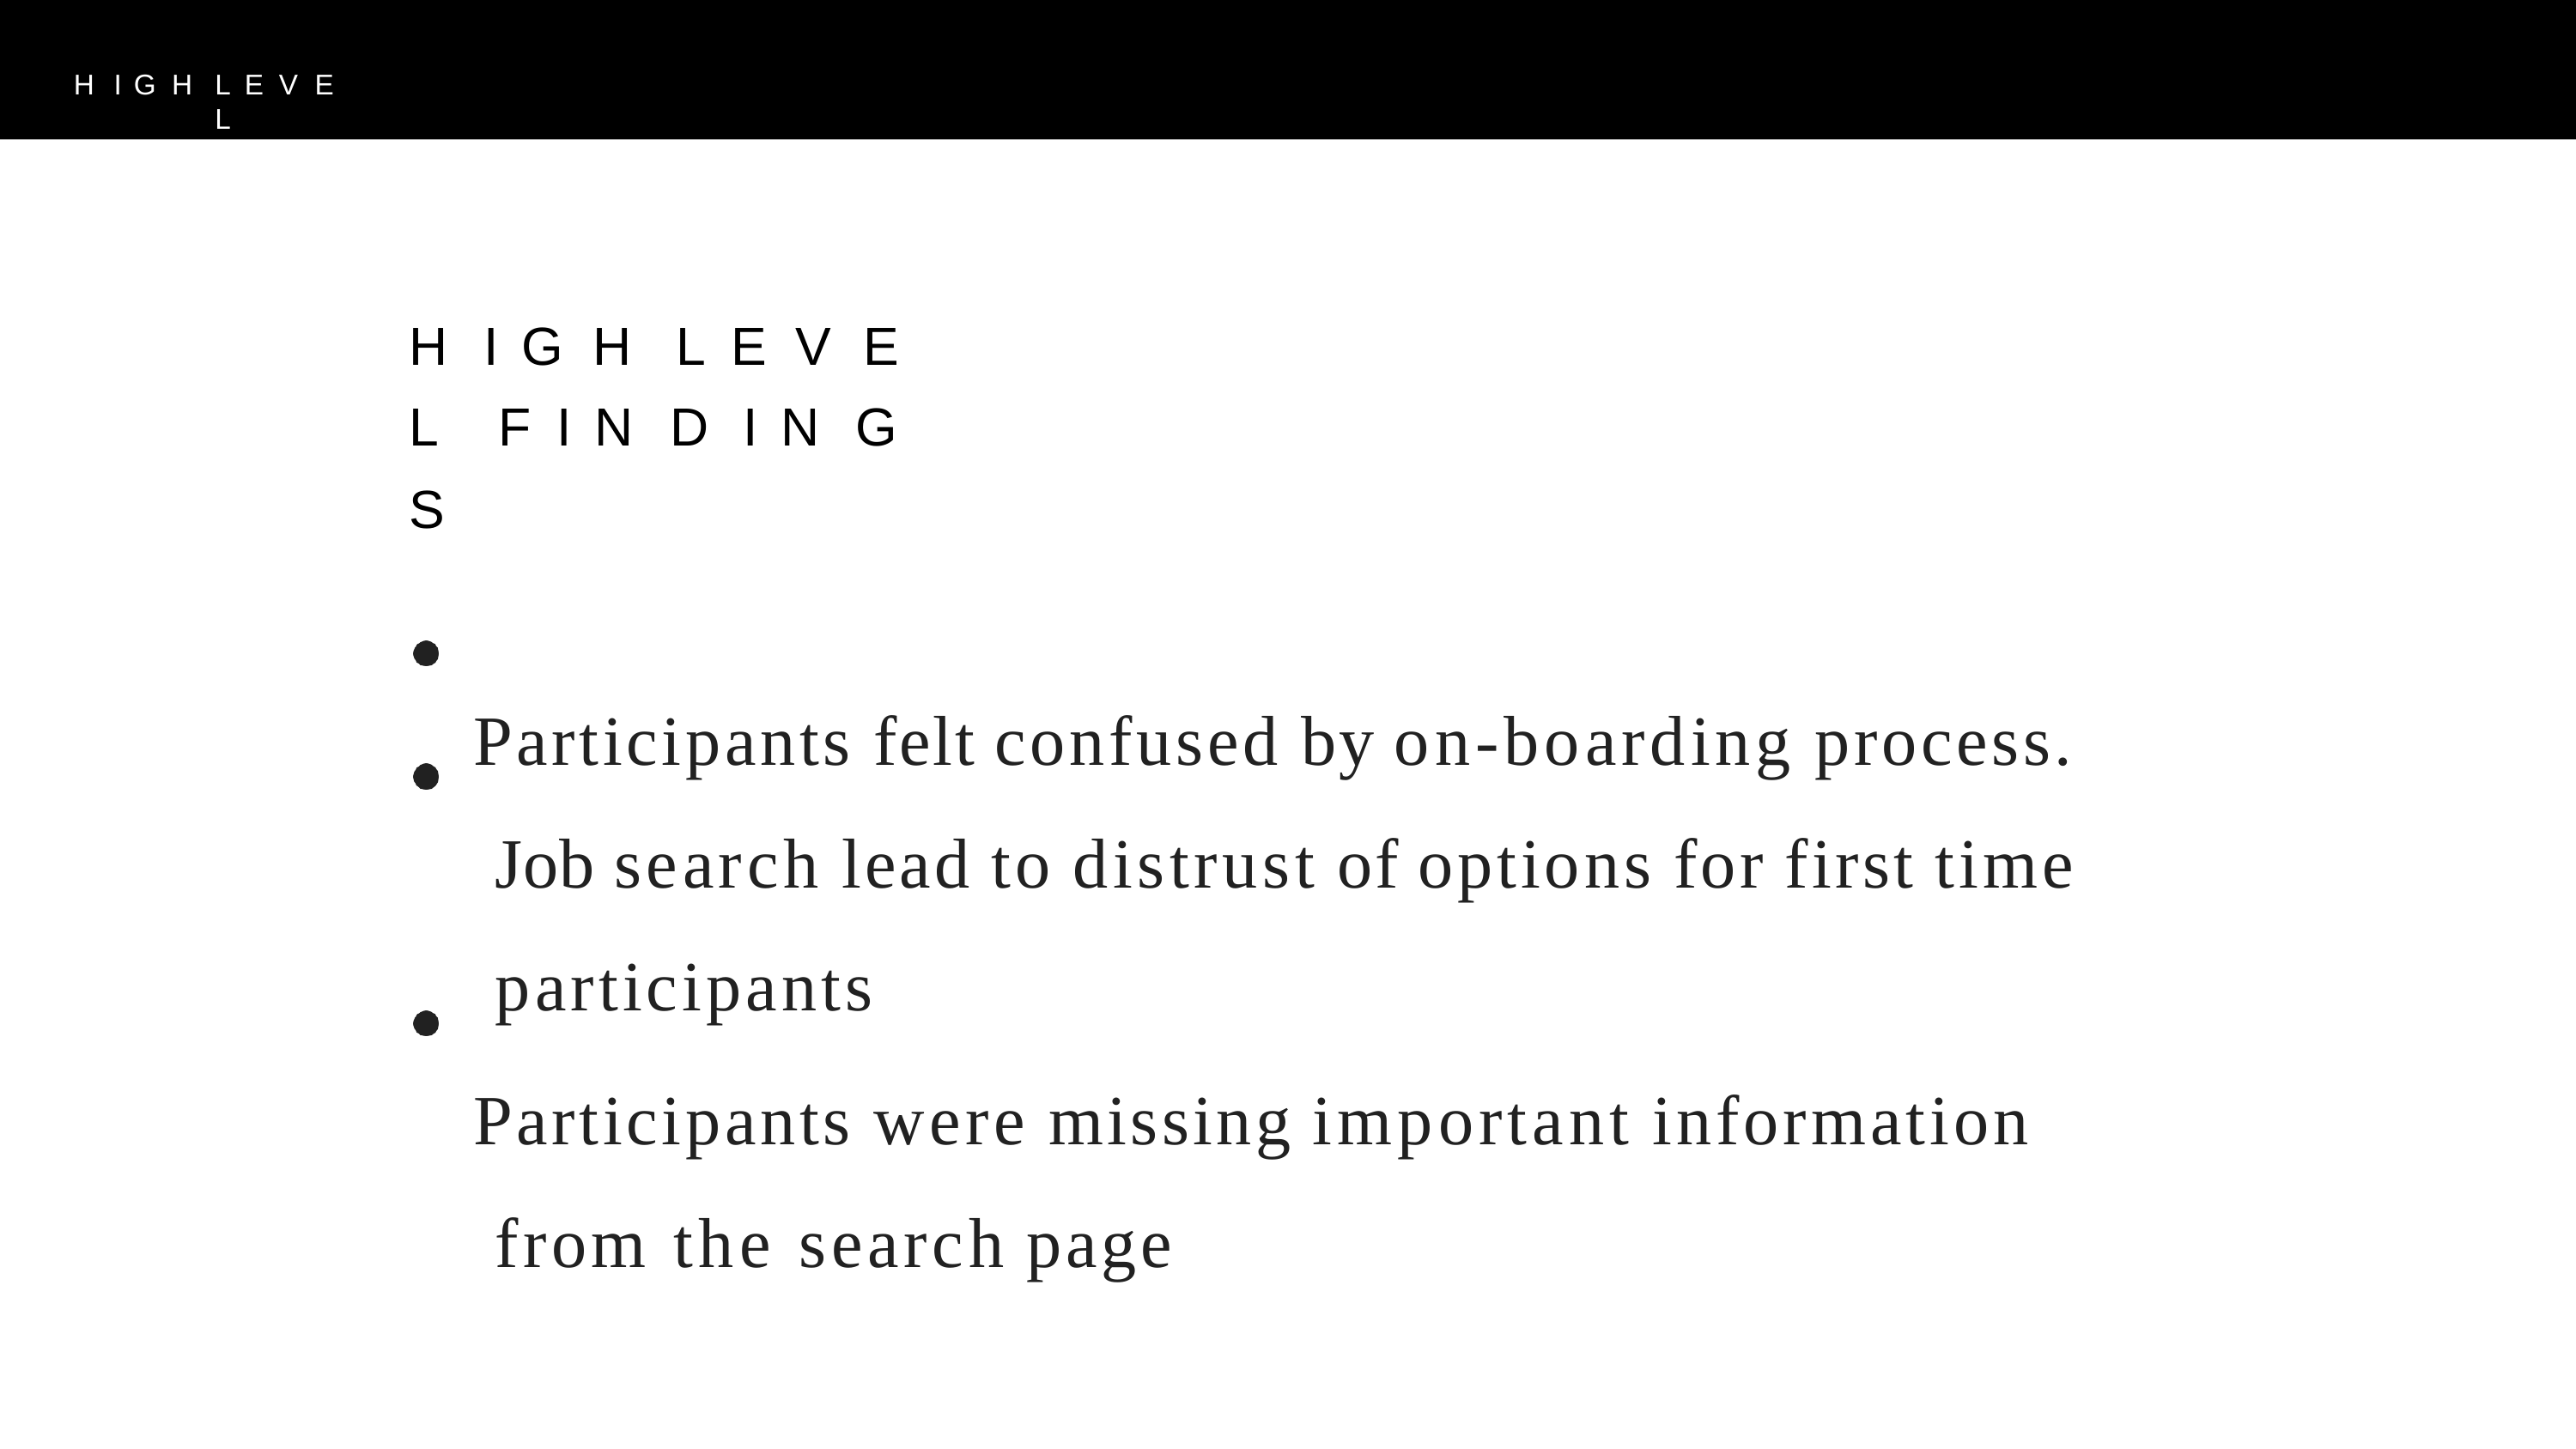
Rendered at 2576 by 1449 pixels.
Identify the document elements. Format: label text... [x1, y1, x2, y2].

text_box H I G H L E V E L F I N D I N G S Participants felt confused by on-boarding process. Job search lead to distrust of options for first time participants Participants were missing important information from the search page [407, 292, 2084, 1282]
text_box L E V E L [213, 64, 361, 136]
text_box [0, 0, 2576, 140]
text_box H I G H [71, 64, 197, 101]
